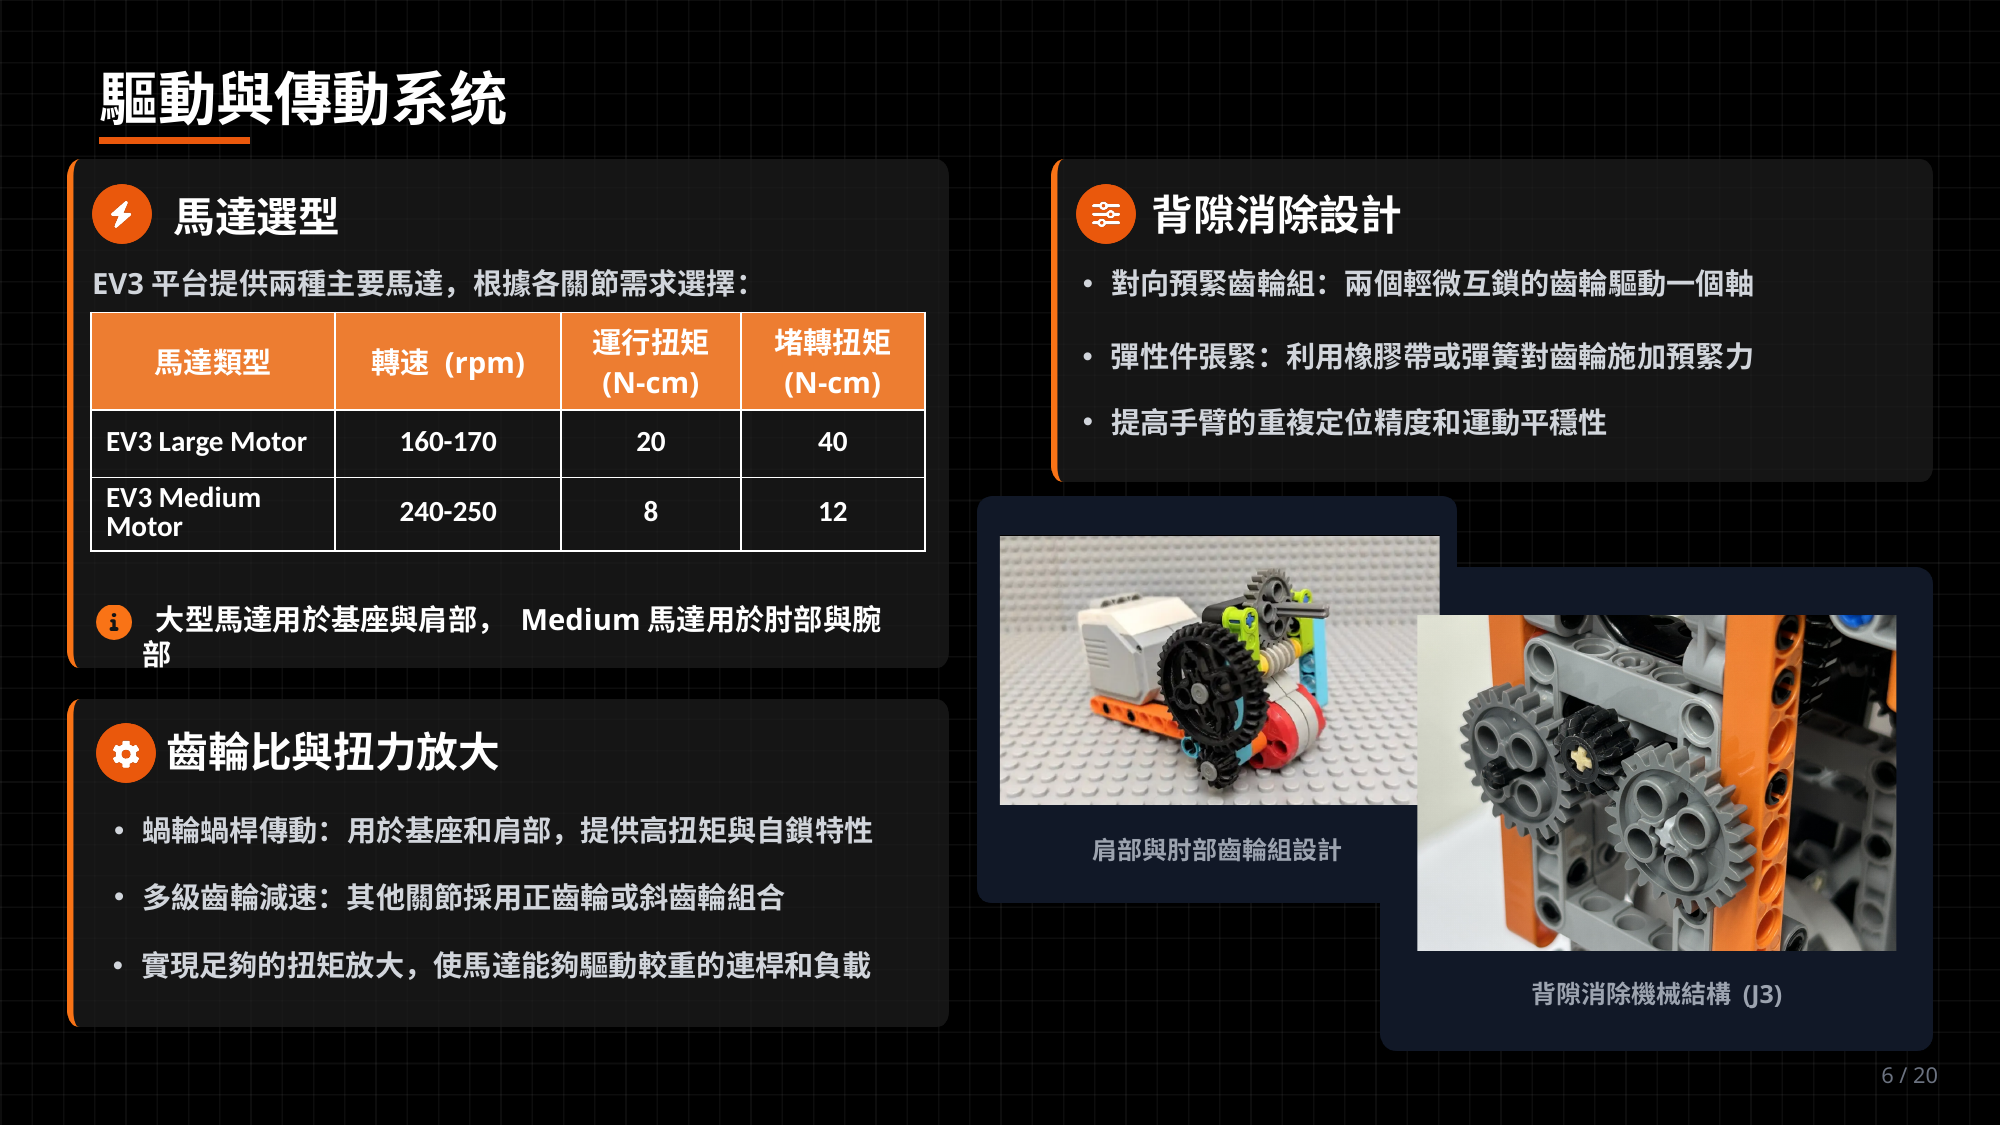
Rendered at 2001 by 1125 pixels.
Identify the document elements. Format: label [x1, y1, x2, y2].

picture [0, 0, 2000, 1125]
text_box [67, 699, 949, 1027]
text_box [1051, 159, 1933, 482]
text_box [92, 184, 152, 244]
